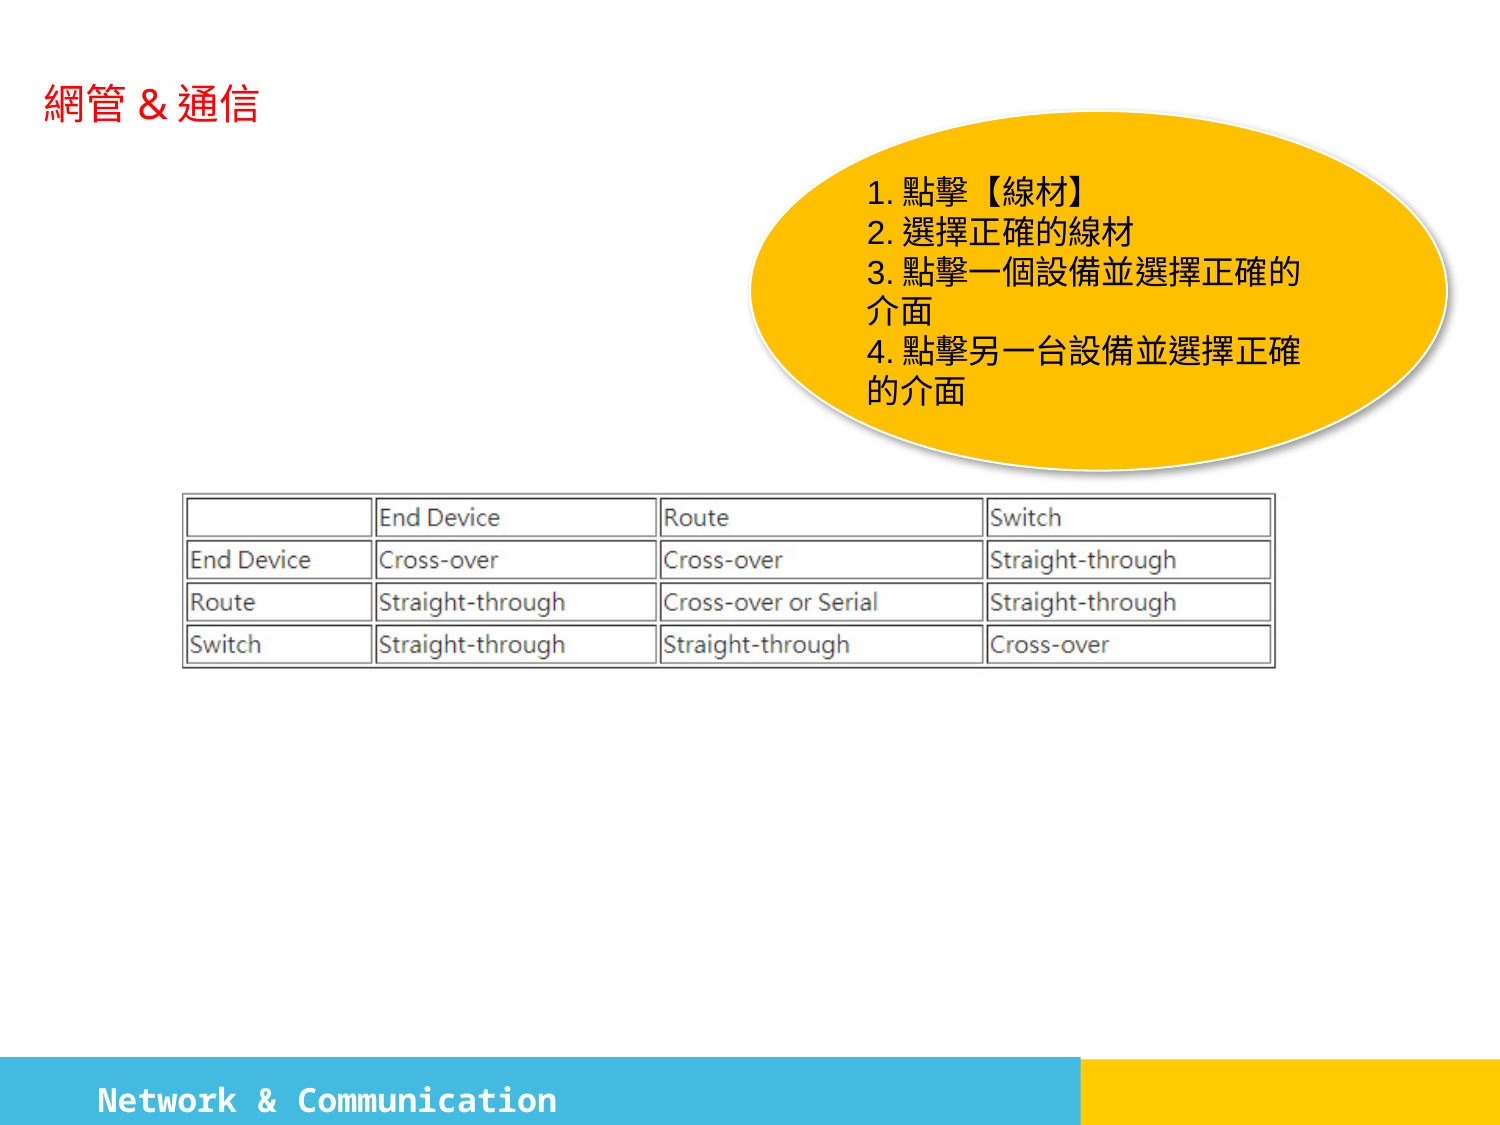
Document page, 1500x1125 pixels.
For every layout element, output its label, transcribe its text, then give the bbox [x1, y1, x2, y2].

text_box 1.點擊【線材】 2.選擇正確的線材 3.點擊一個設備並選擇正確的介面 4.點擊另一台設備並選擇正確的介面 [750, 110, 1447, 460]
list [181, 461, 1298, 697]
